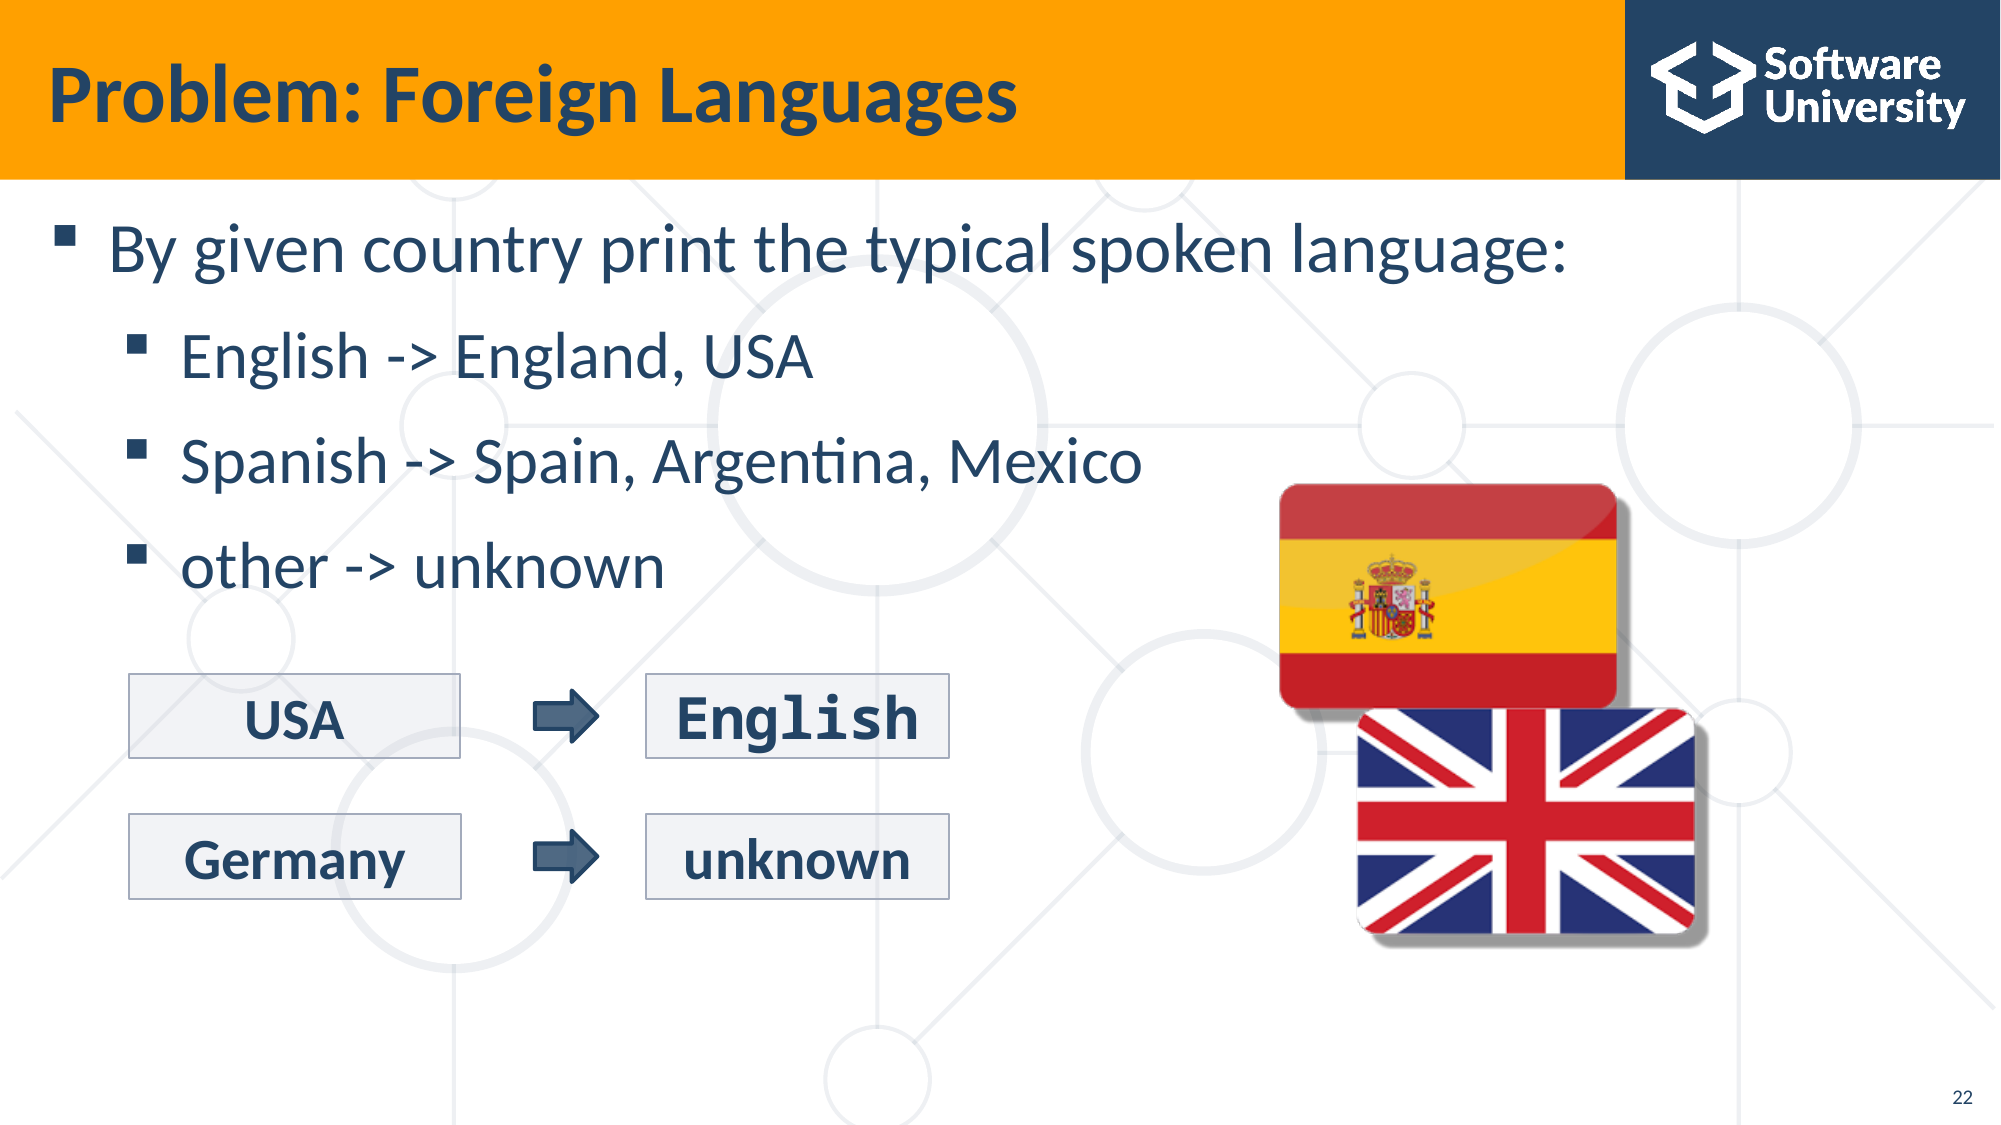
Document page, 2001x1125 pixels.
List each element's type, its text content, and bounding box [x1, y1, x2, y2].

title Problem: Foreign Languages [31, 16, 1625, 162]
picture [1651, 41, 1966, 134]
text_box unknown [645, 813, 950, 899]
text_box English [645, 673, 950, 759]
picture [1258, 481, 1728, 951]
text_box Germany [129, 813, 461, 899]
text_box USA [128, 673, 461, 759]
text_box [532, 828, 600, 884]
text_box [532, 688, 600, 744]
list By given country print the typical spoken language: English -> England, USA Spanish -> Spain, Argentina, Mexico other -> unknown [31, 196, 1970, 1104]
slide_number 22 [1927, 1067, 1989, 1117]
